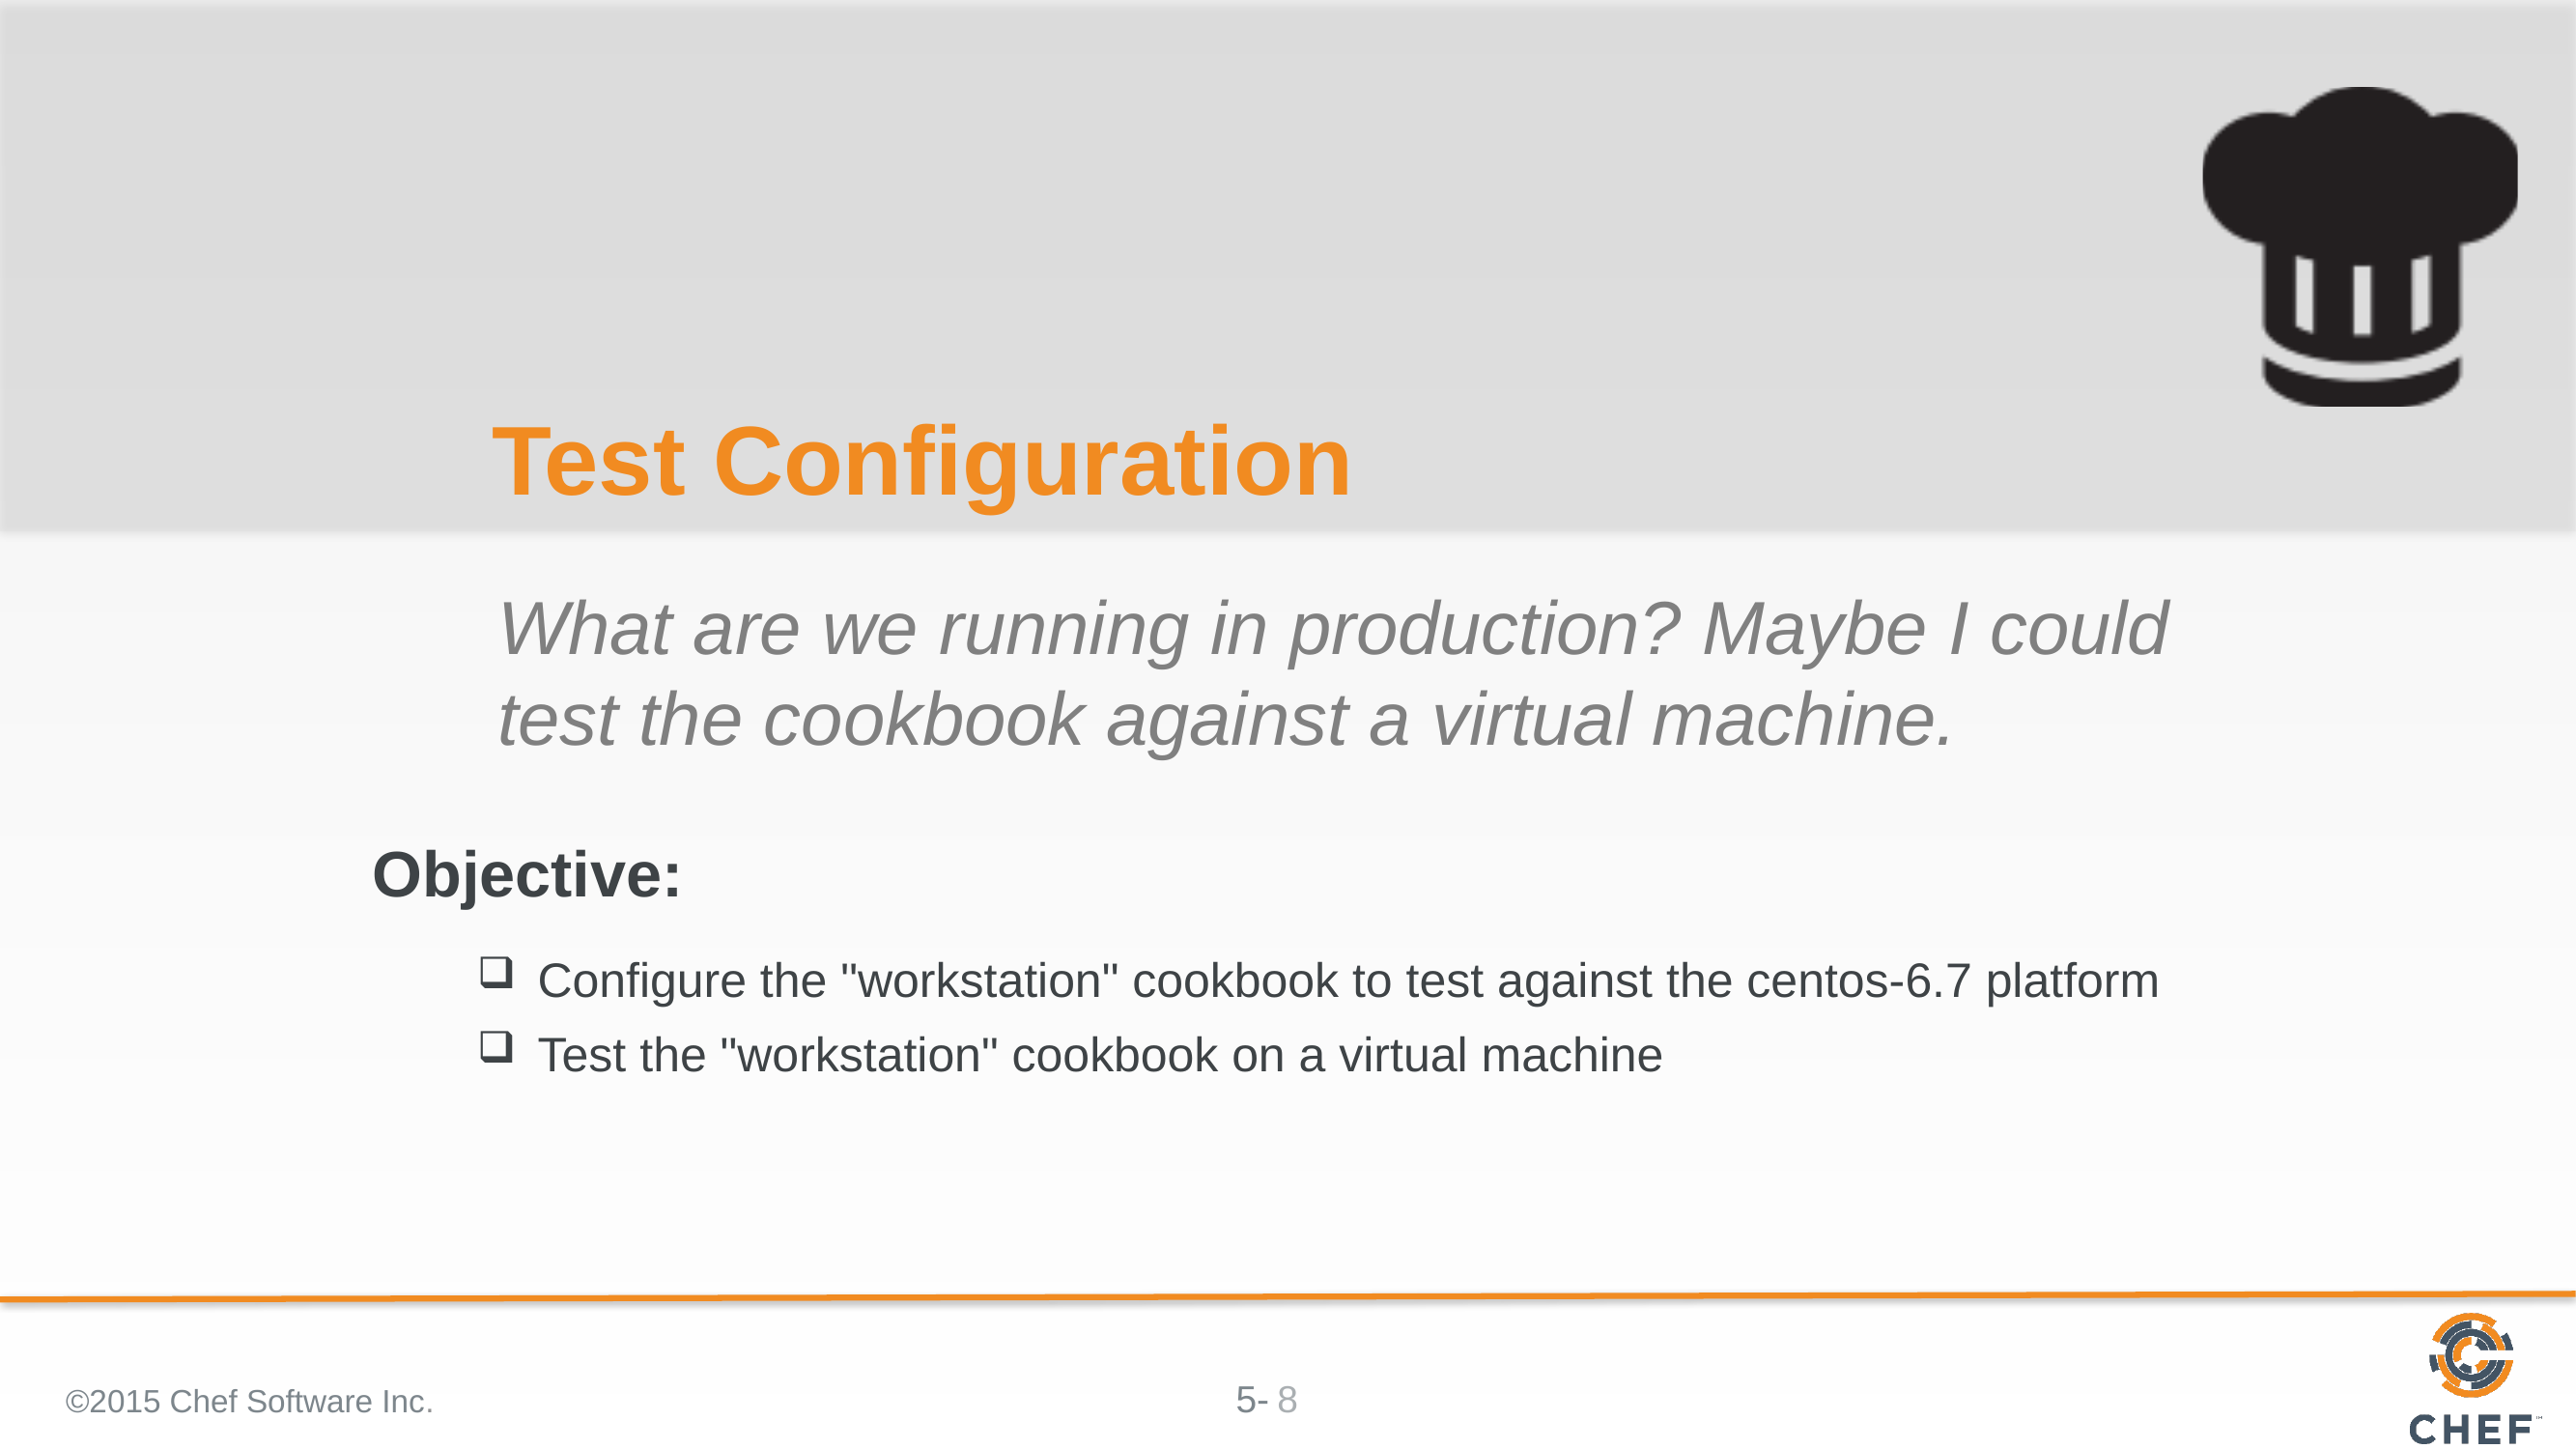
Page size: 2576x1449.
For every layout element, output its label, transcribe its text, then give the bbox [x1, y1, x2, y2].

slide_number 8 [998, 1359, 1578, 1437]
footer ©2015 Chef Software Inc. [51, 1359, 952, 1440]
title Test Configuration [477, 395, 2217, 531]
list Configure the "workstation" cookbook to test against the centos-6.7 platform Test the "workstation" cookbook on a virtual machine [477, 949, 2271, 1243]
list What are we running in production? Maybe I could test the cookbook against a virtual machine. [478, 549, 2272, 791]
picture [2399, 1297, 2550, 1449]
